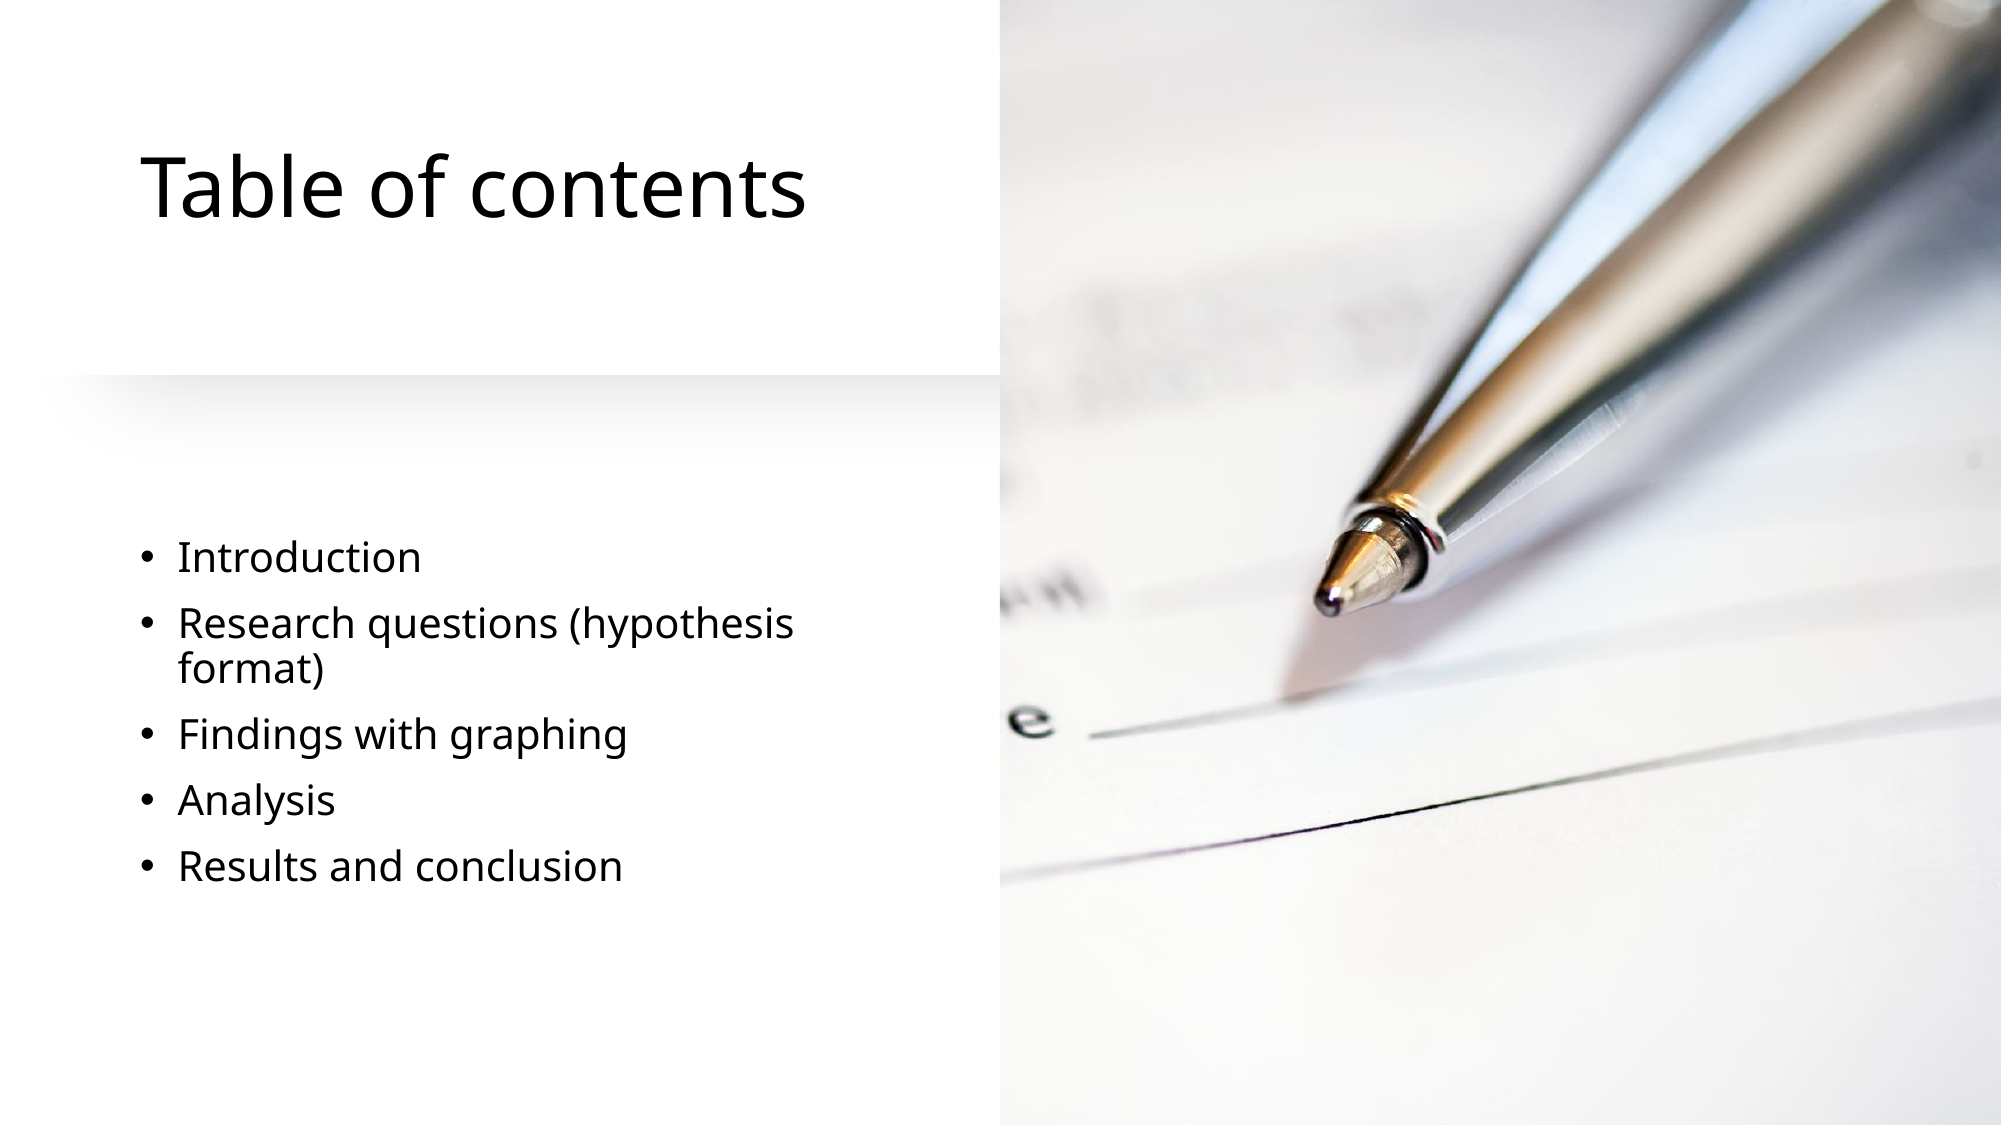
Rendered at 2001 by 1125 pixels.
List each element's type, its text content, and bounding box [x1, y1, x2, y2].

text_box [0, 376, 999, 1125]
text_box [0, 0, 999, 376]
list Introduction Research questions (hypothesis format) Findings with graphing Analysis Results and conclusion [124, 450, 888, 1043]
picture [999, 0, 2001, 1125]
title Table of contents [124, 57, 888, 324]
